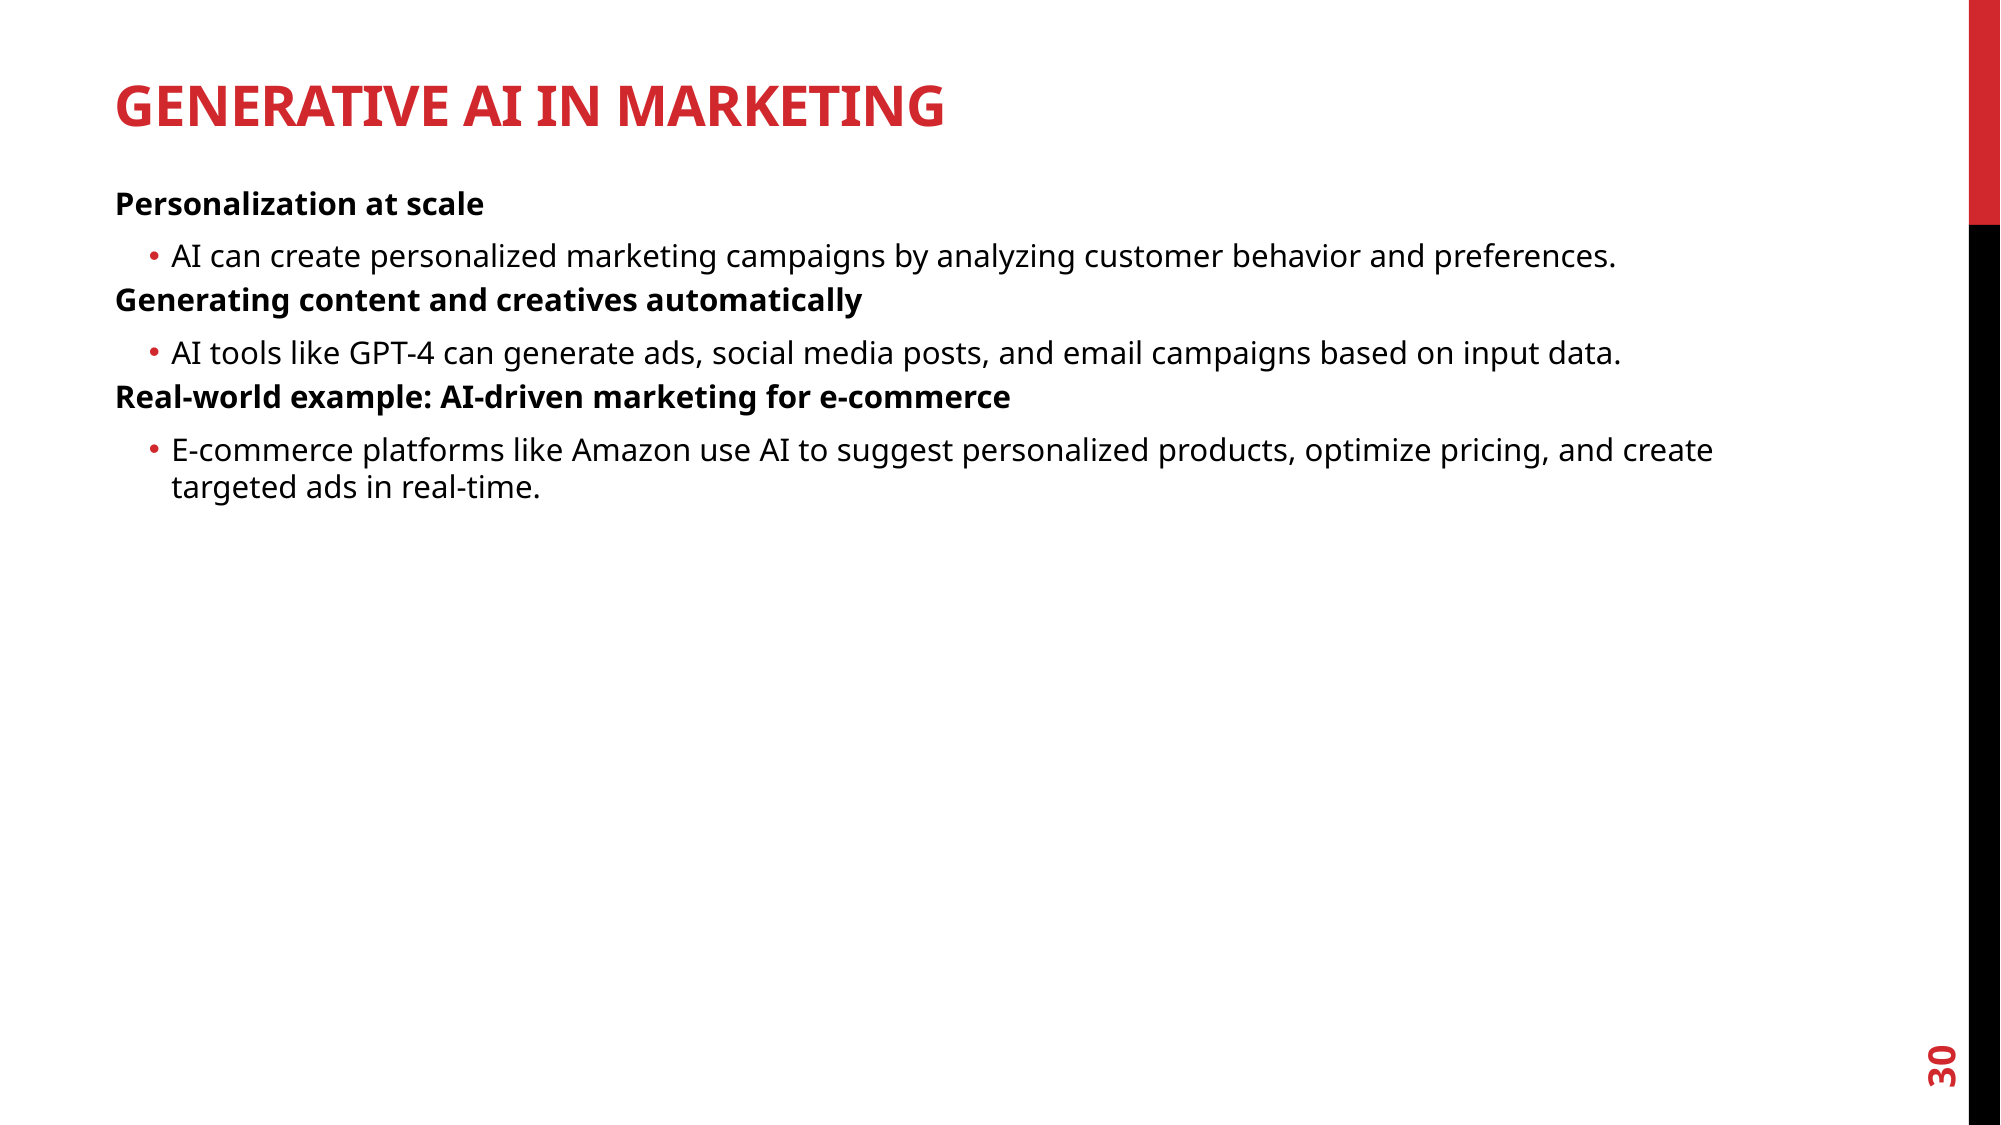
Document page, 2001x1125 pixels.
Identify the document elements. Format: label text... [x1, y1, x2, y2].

slide_number 30 [1903, 887, 1984, 1104]
title Generative AI in Marketing [99, 25, 1415, 145]
list Personalization at scale AI can create personalized marketing campaigns by analyzing customer behavior and preferences. Generating content and creatives automatically AI tools like GPT-4 can generate ads, social media posts, and email campaigns based on input data. Real-world example: AI-driven marketing for e-commerce E-commerce platforms like Amazon use AI to suggest personalized products, optimize pricing, and create targeted ads in real-time. [99, 176, 1767, 1005]
